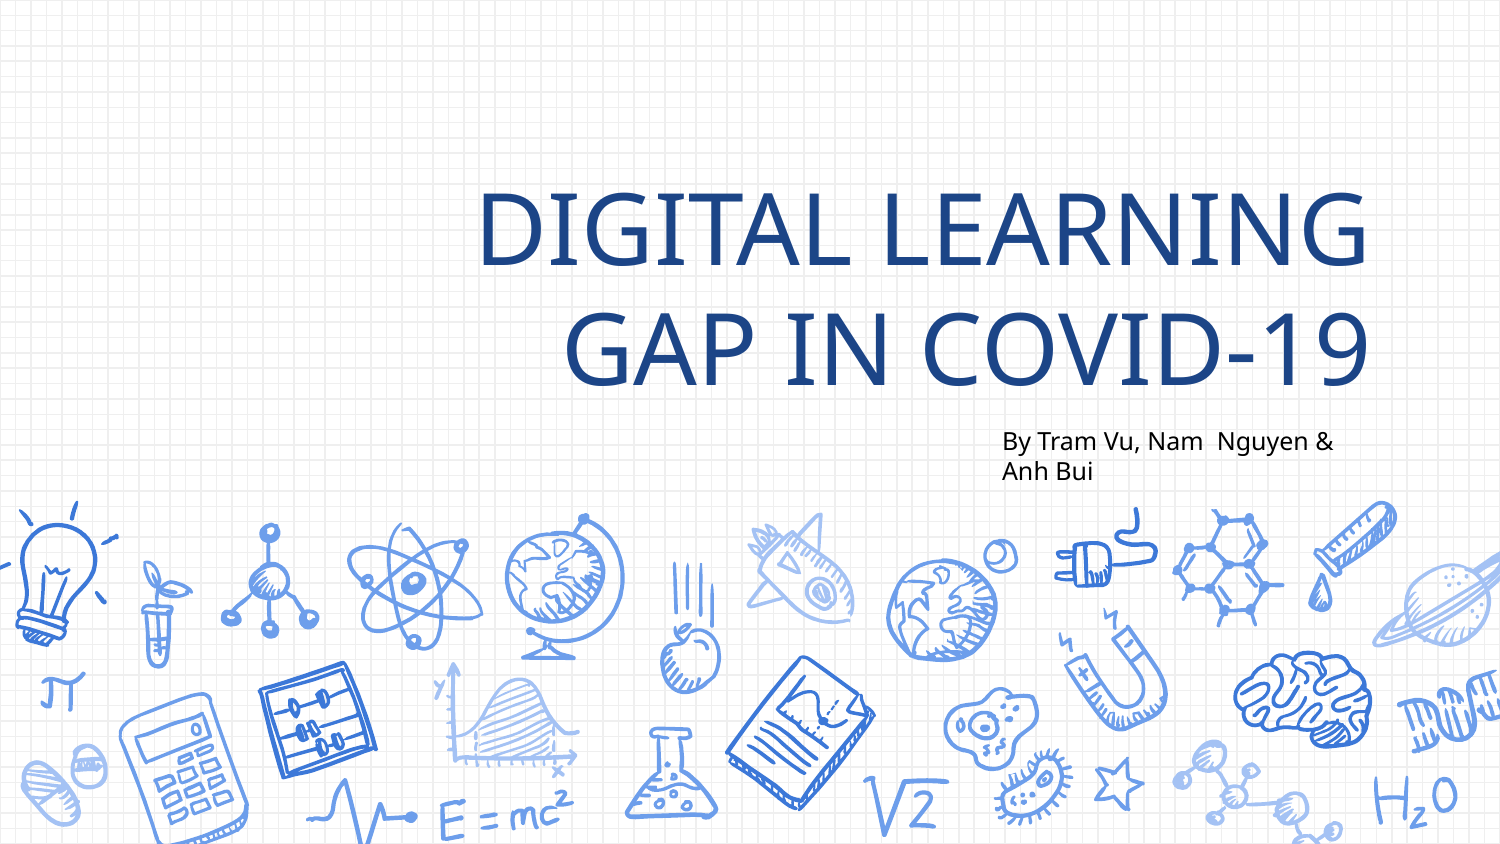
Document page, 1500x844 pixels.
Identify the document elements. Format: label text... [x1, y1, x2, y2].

text_box By Tram Vu, Nam Nguyen & Anh Bui [987, 410, 1372, 500]
title DIGITAL LEARNING GAP IN COVID-19 [378, 190, 1388, 381]
